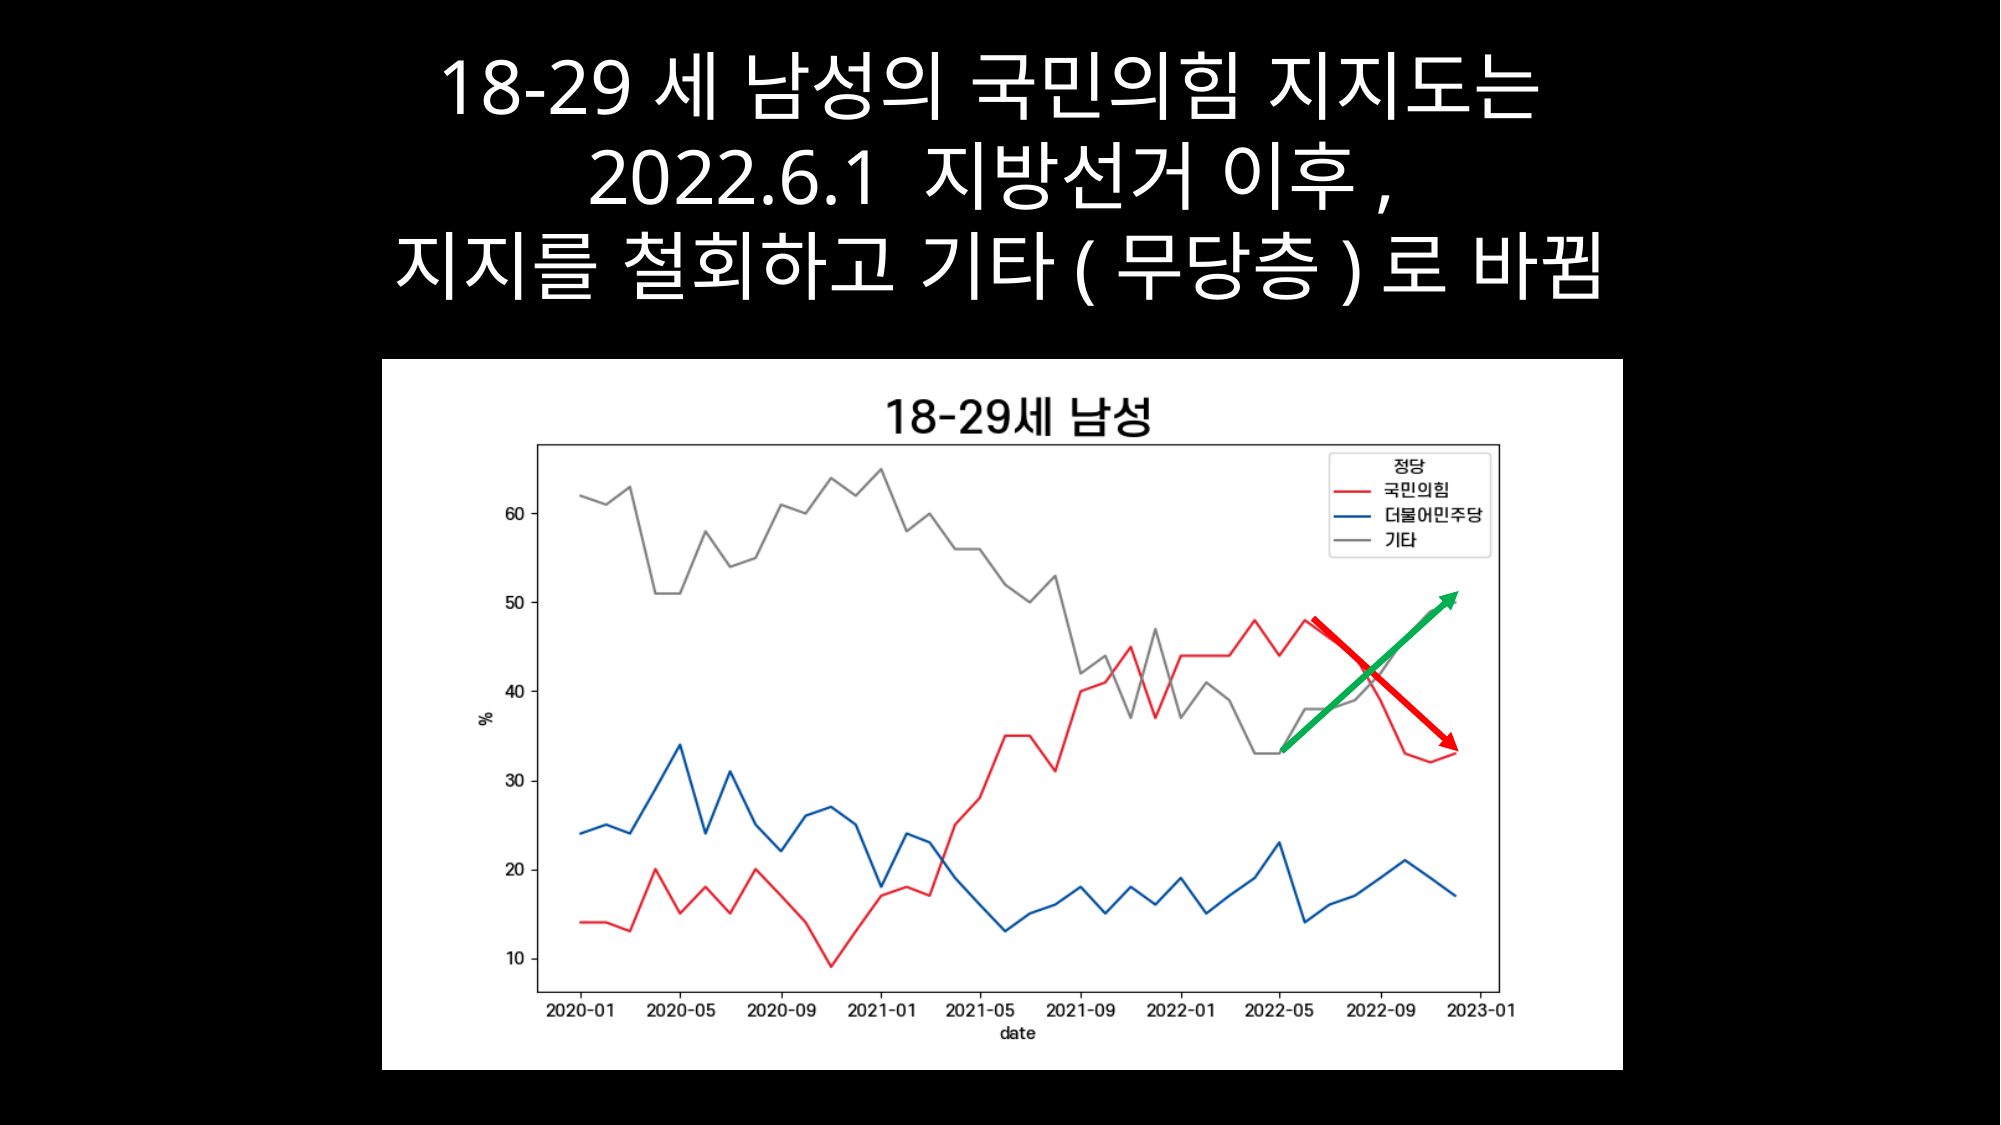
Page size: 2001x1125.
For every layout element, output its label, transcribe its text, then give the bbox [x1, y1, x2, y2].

text_box 18-29세 남성의 국민의힘 지지도는 2022.6.1 지방선거 이후, 지지를 철회하고 기타(무당층)로 바뀜 [378, 32, 1624, 317]
picture [381, 359, 1623, 1070]
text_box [1281, 590, 1459, 752]
